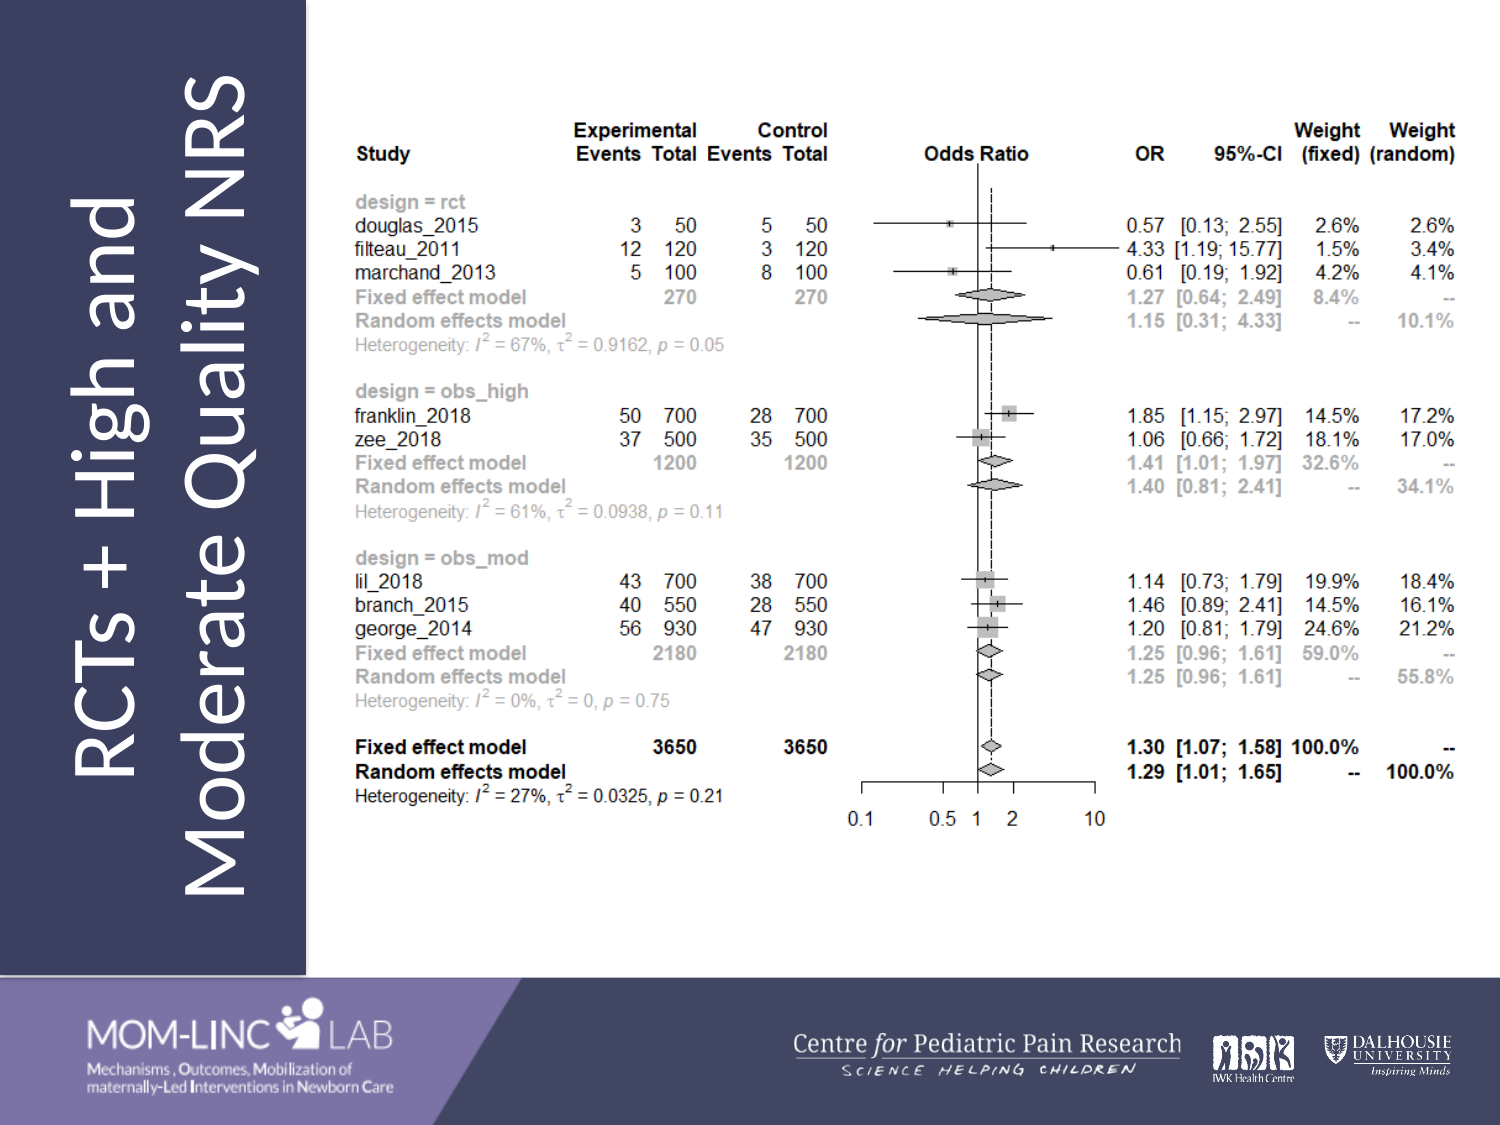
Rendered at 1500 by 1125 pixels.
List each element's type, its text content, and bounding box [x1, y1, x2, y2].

picture [348, 109, 1476, 837]
text_box RCTs + High and Moderate Quality NRS [0, 0, 307, 976]
